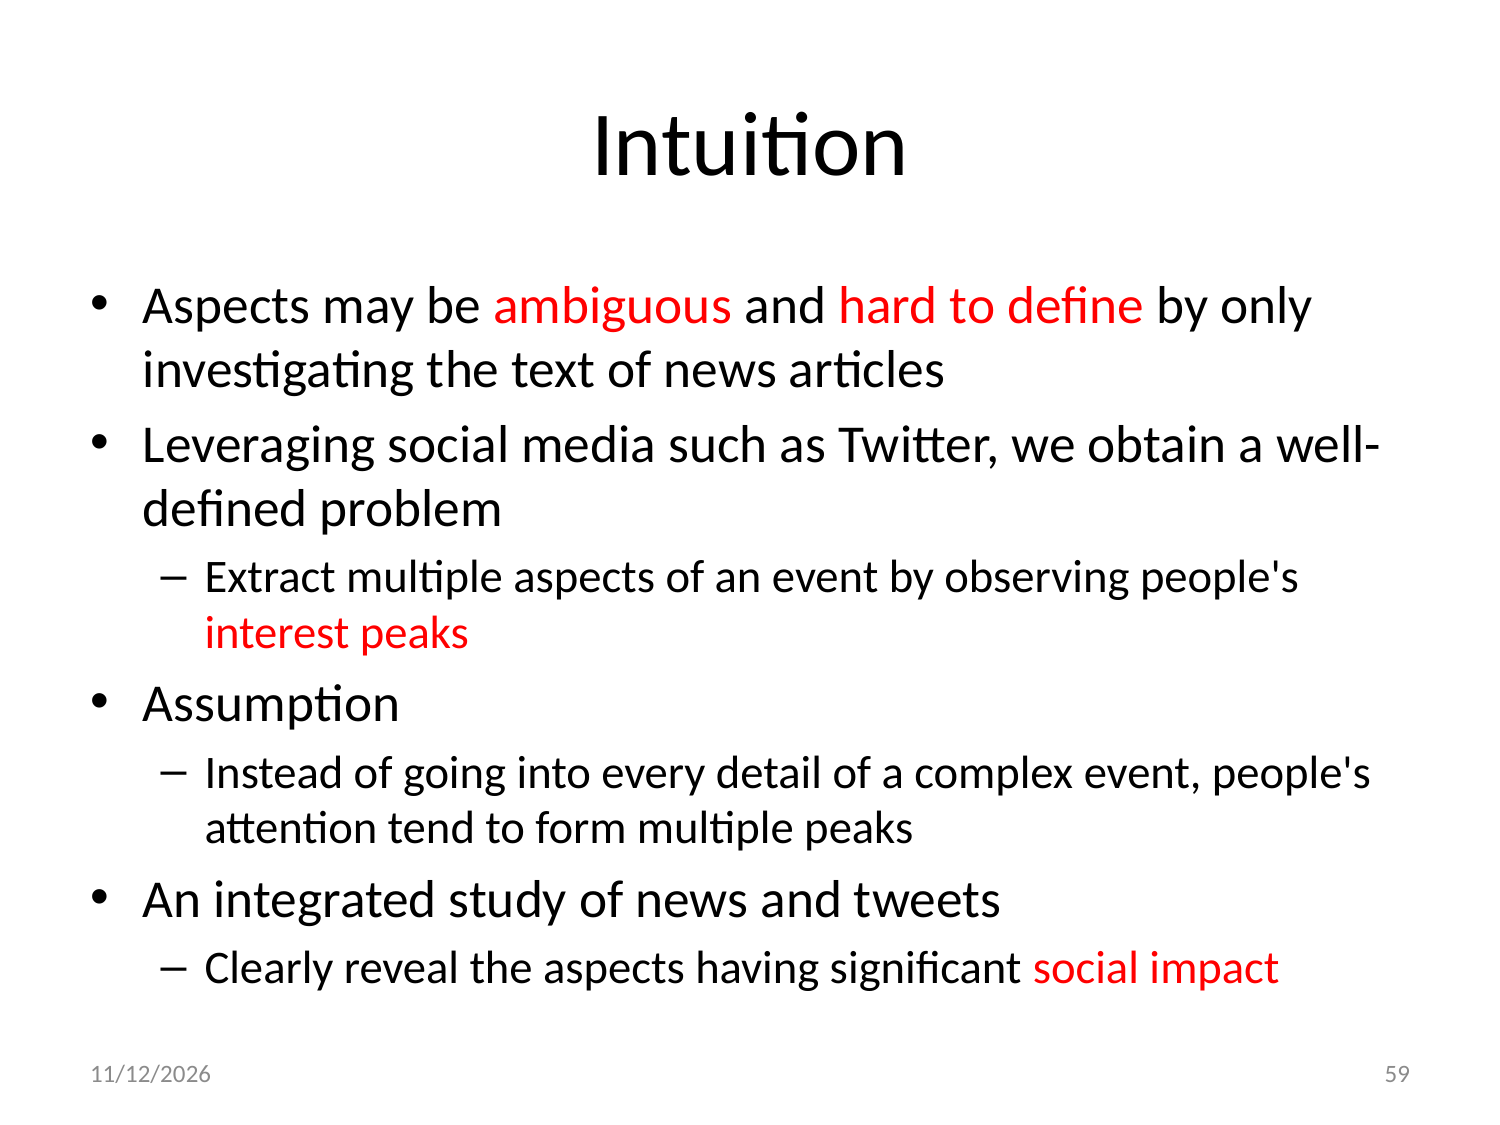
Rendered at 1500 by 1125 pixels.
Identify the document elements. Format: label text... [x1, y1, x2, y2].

slide_number 59 [1074, 1042, 1425, 1103]
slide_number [75, 1042, 425, 1103]
title Intuition [75, 45, 1425, 233]
list Aspects may be ambiguous and hard to define by only investigating the text of news articles Leveraging social media such as Twitter, we obtain a well-defined problem Extract multiple aspects of an event by observing people's interest peaks Assumption Instead of going into every detail of a complex event, people's attention tend to form multiple peaks An integrated study of news and tweets Clearly reveal the aspects having significant social impact [75, 262, 1425, 1005]
